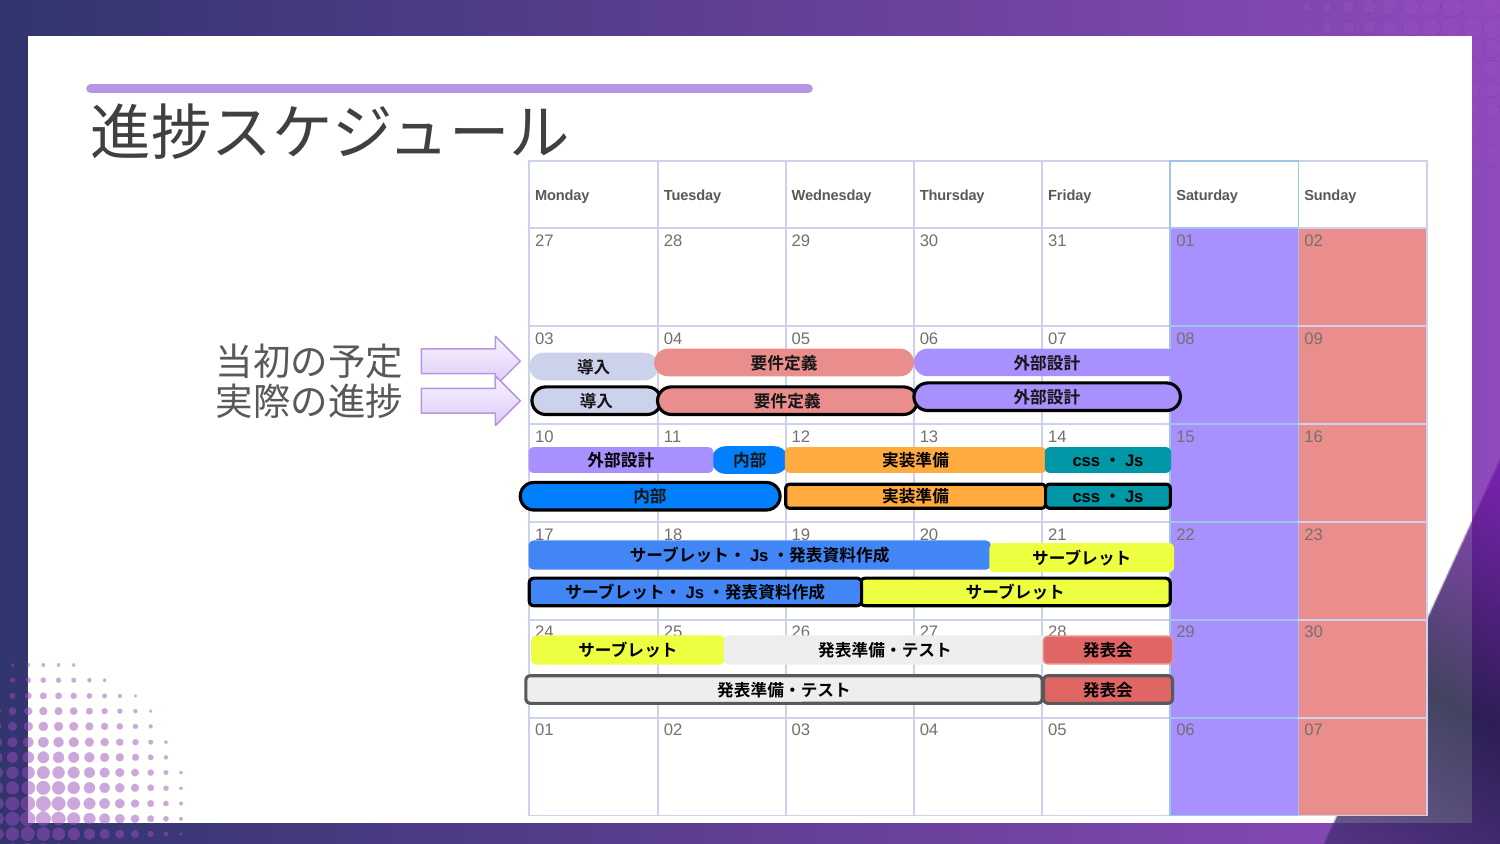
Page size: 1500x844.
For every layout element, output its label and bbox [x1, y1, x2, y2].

text_box [27, 20, 1473, 824]
text_box [0, 663, 183, 844]
text_box [1295, 0, 1500, 179]
text_box [1264, 227, 1500, 844]
